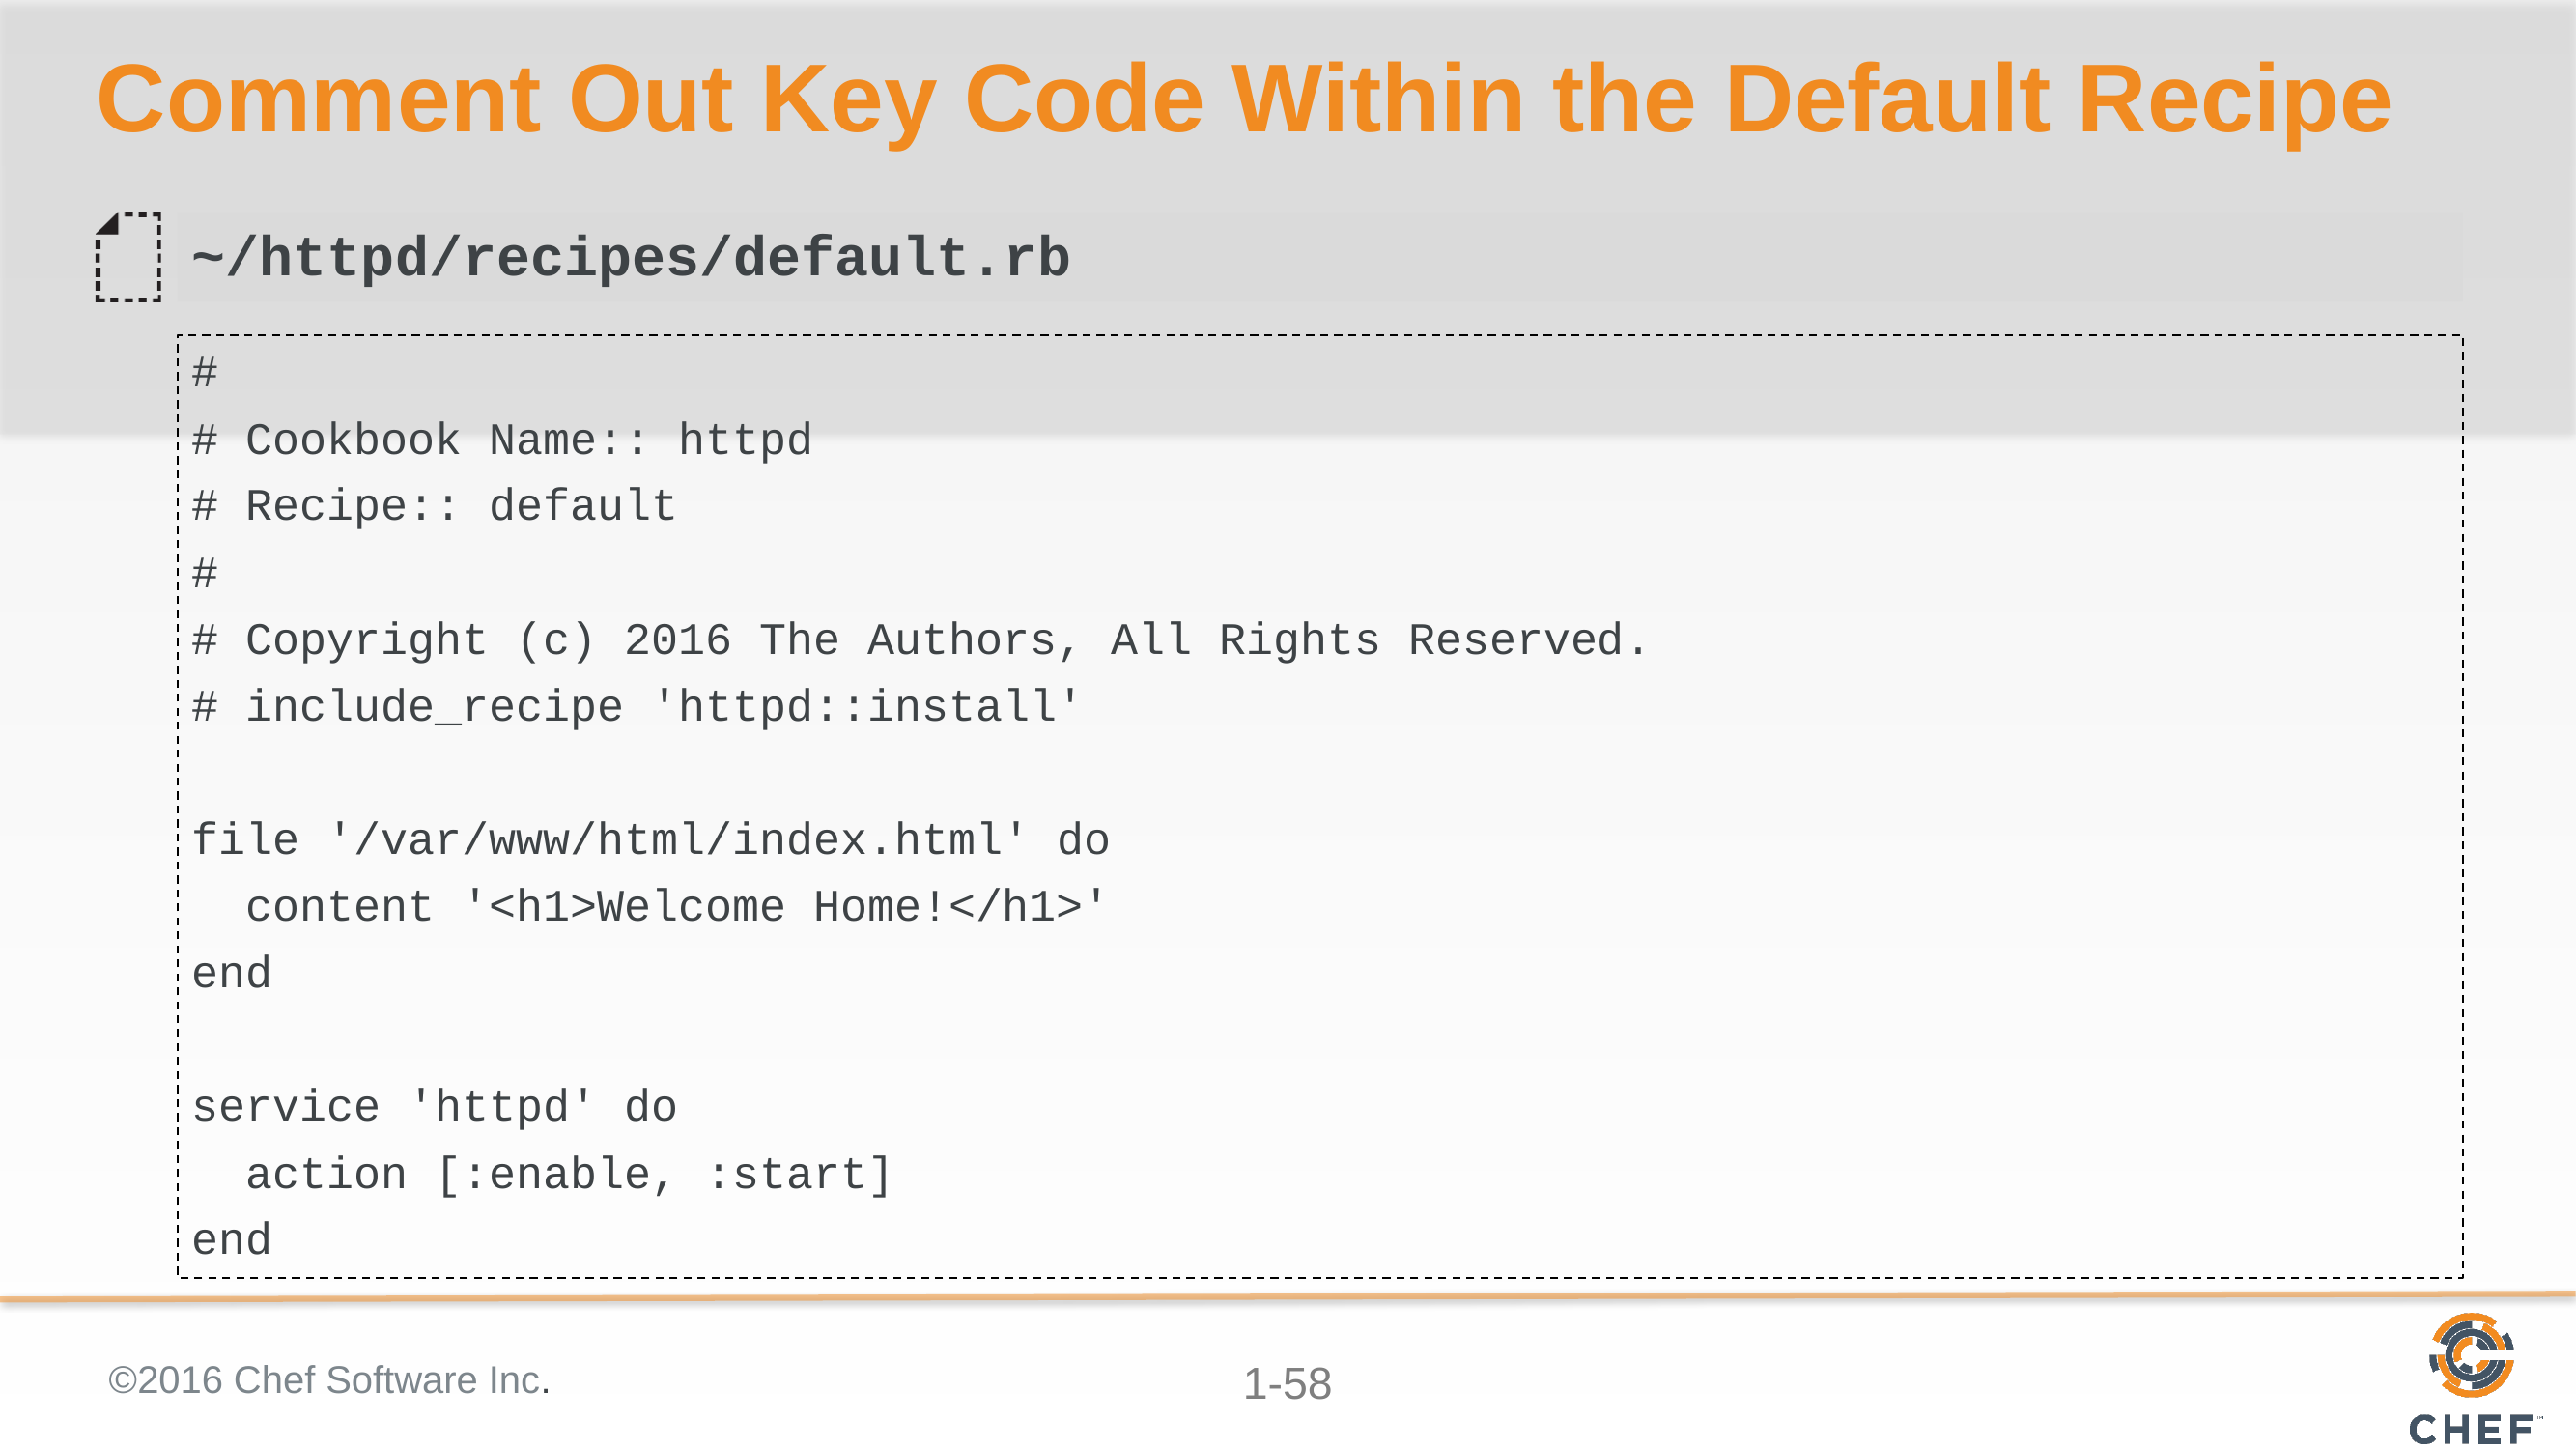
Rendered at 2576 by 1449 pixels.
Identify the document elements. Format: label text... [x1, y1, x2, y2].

list # # Cookbook Name:: httpd # Recipe:: default # # Copyright (c) 2016 The Authors, All Rights Reserved. # include_recipe 'httpd::install' file '/var/www/html/index.html' do content '<h1>Welcome Home!</h1>' end service 'httpd' do action [:enable, :start] end [177, 334, 2464, 1279]
list ~/httpd/recipes/default.rb [177, 212, 2463, 302]
title Comment Out Key Code Within the Default Recipe [96, 48, 2463, 180]
picture [2399, 1297, 2551, 1449]
